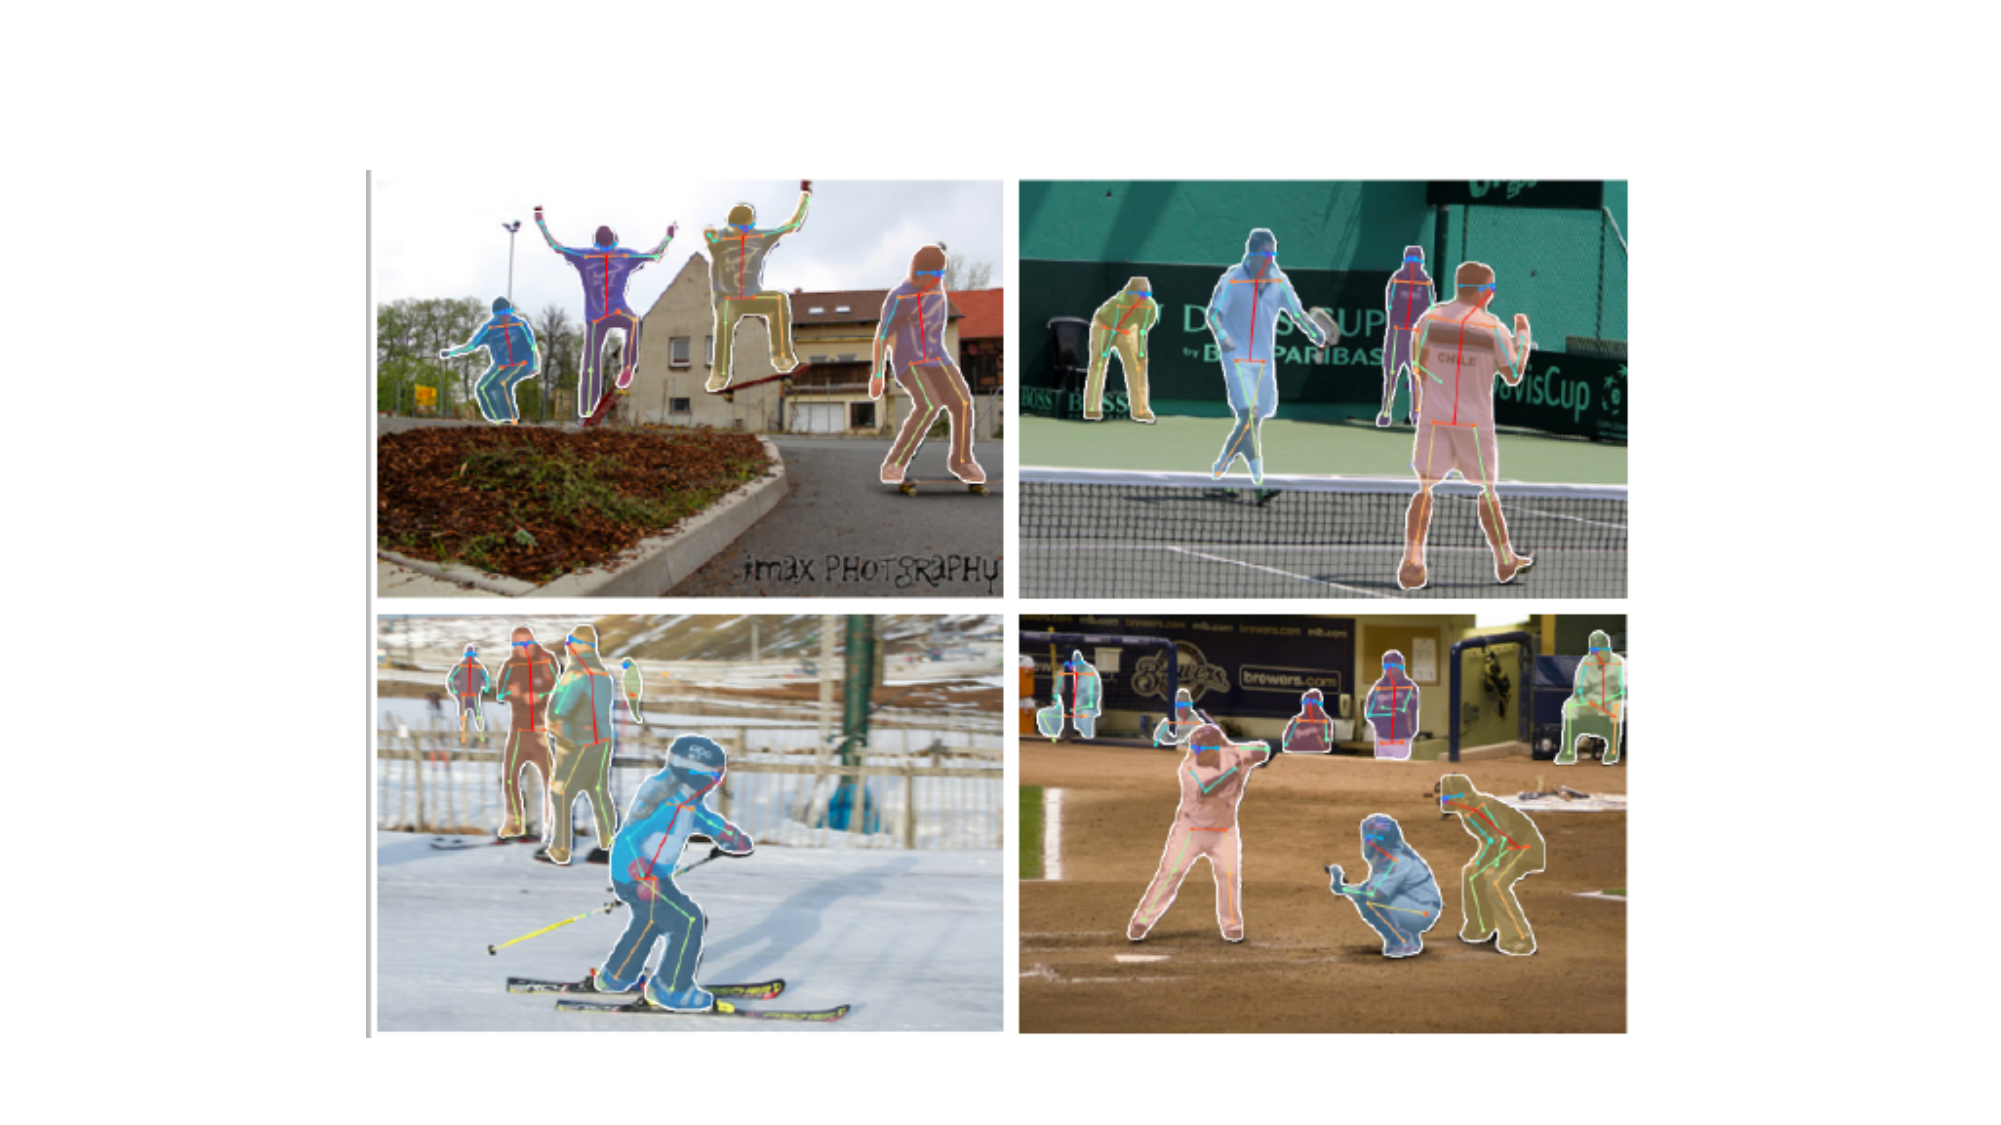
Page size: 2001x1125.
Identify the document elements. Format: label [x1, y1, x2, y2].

list [366, 170, 1634, 1038]
